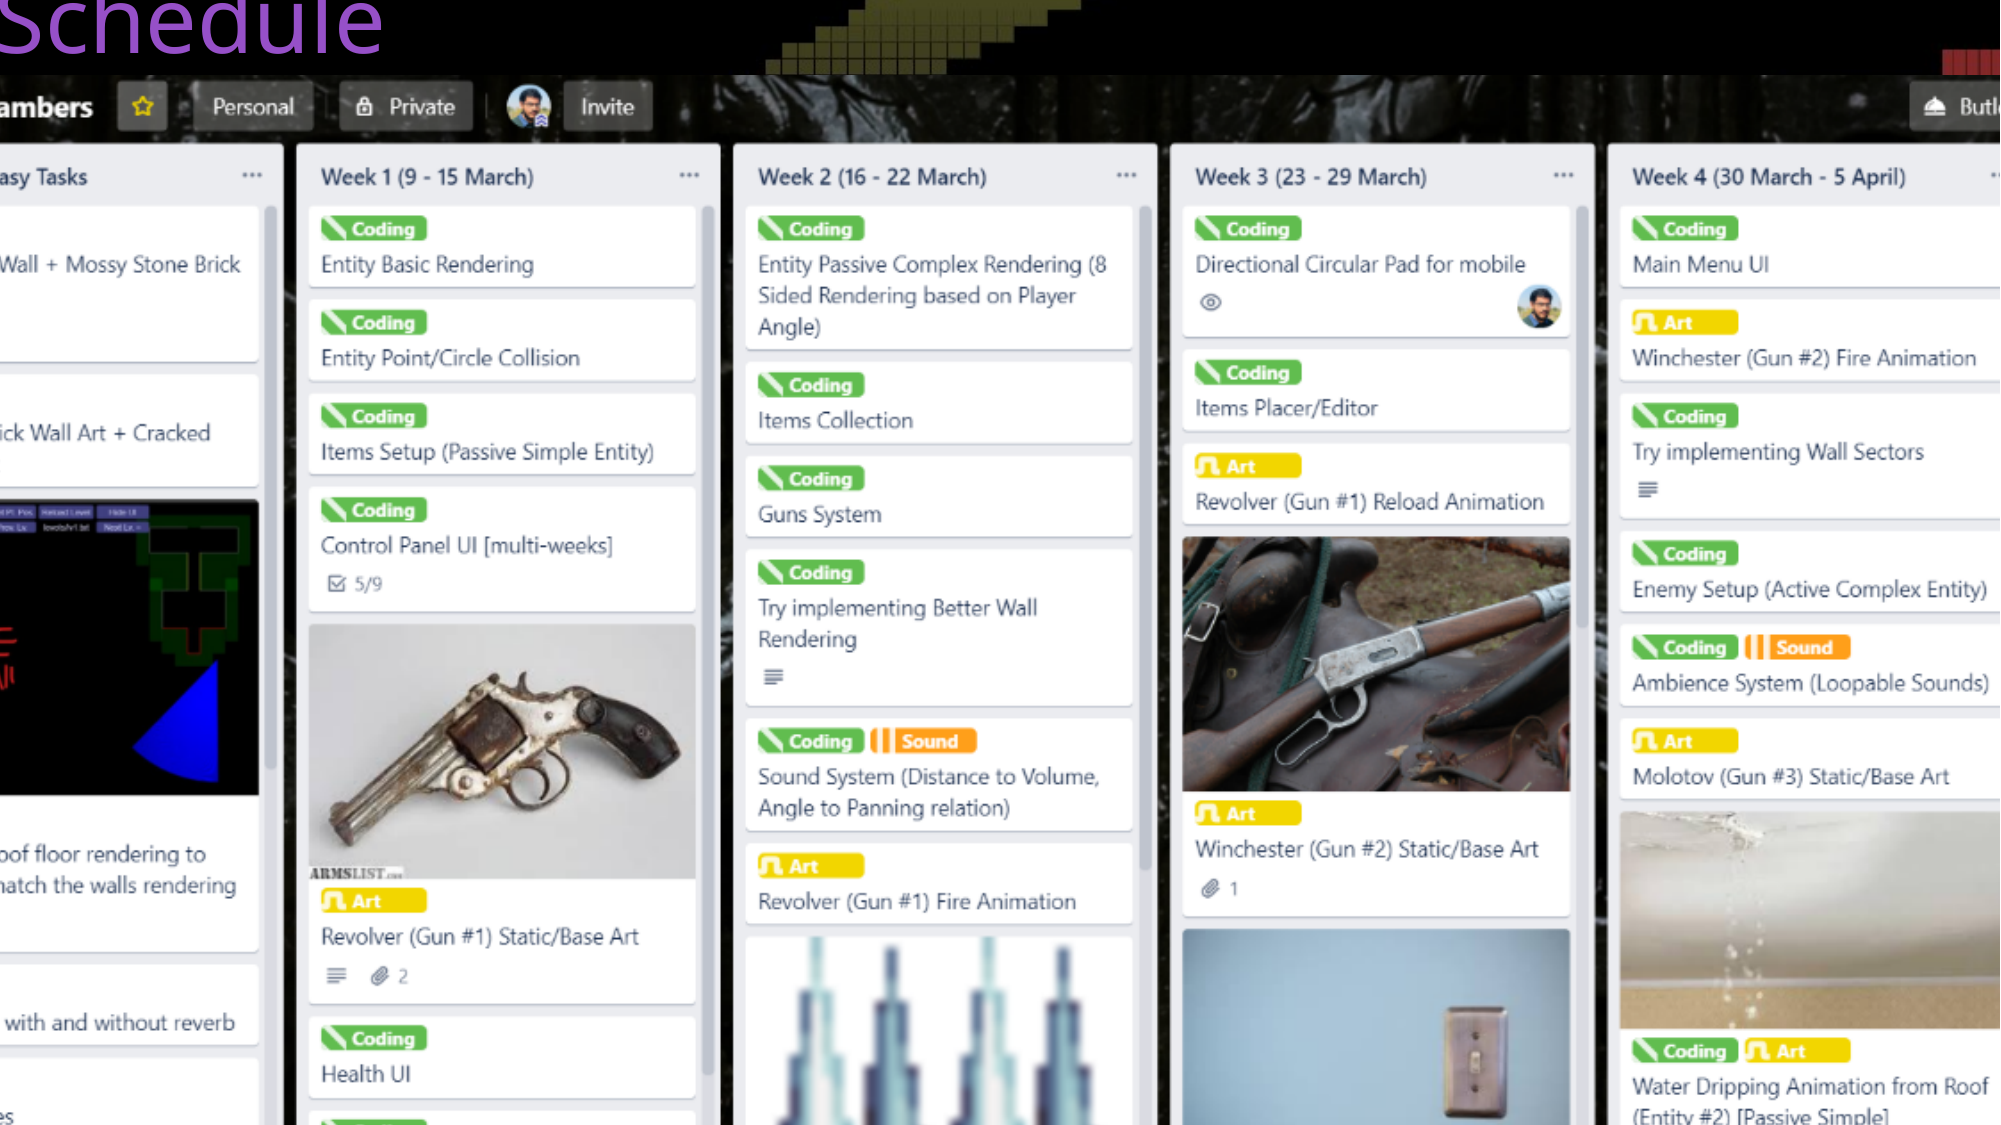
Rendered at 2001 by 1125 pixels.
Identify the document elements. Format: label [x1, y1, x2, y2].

picture [0, 0, 2000, 75]
list [0, 75, 2000, 1125]
